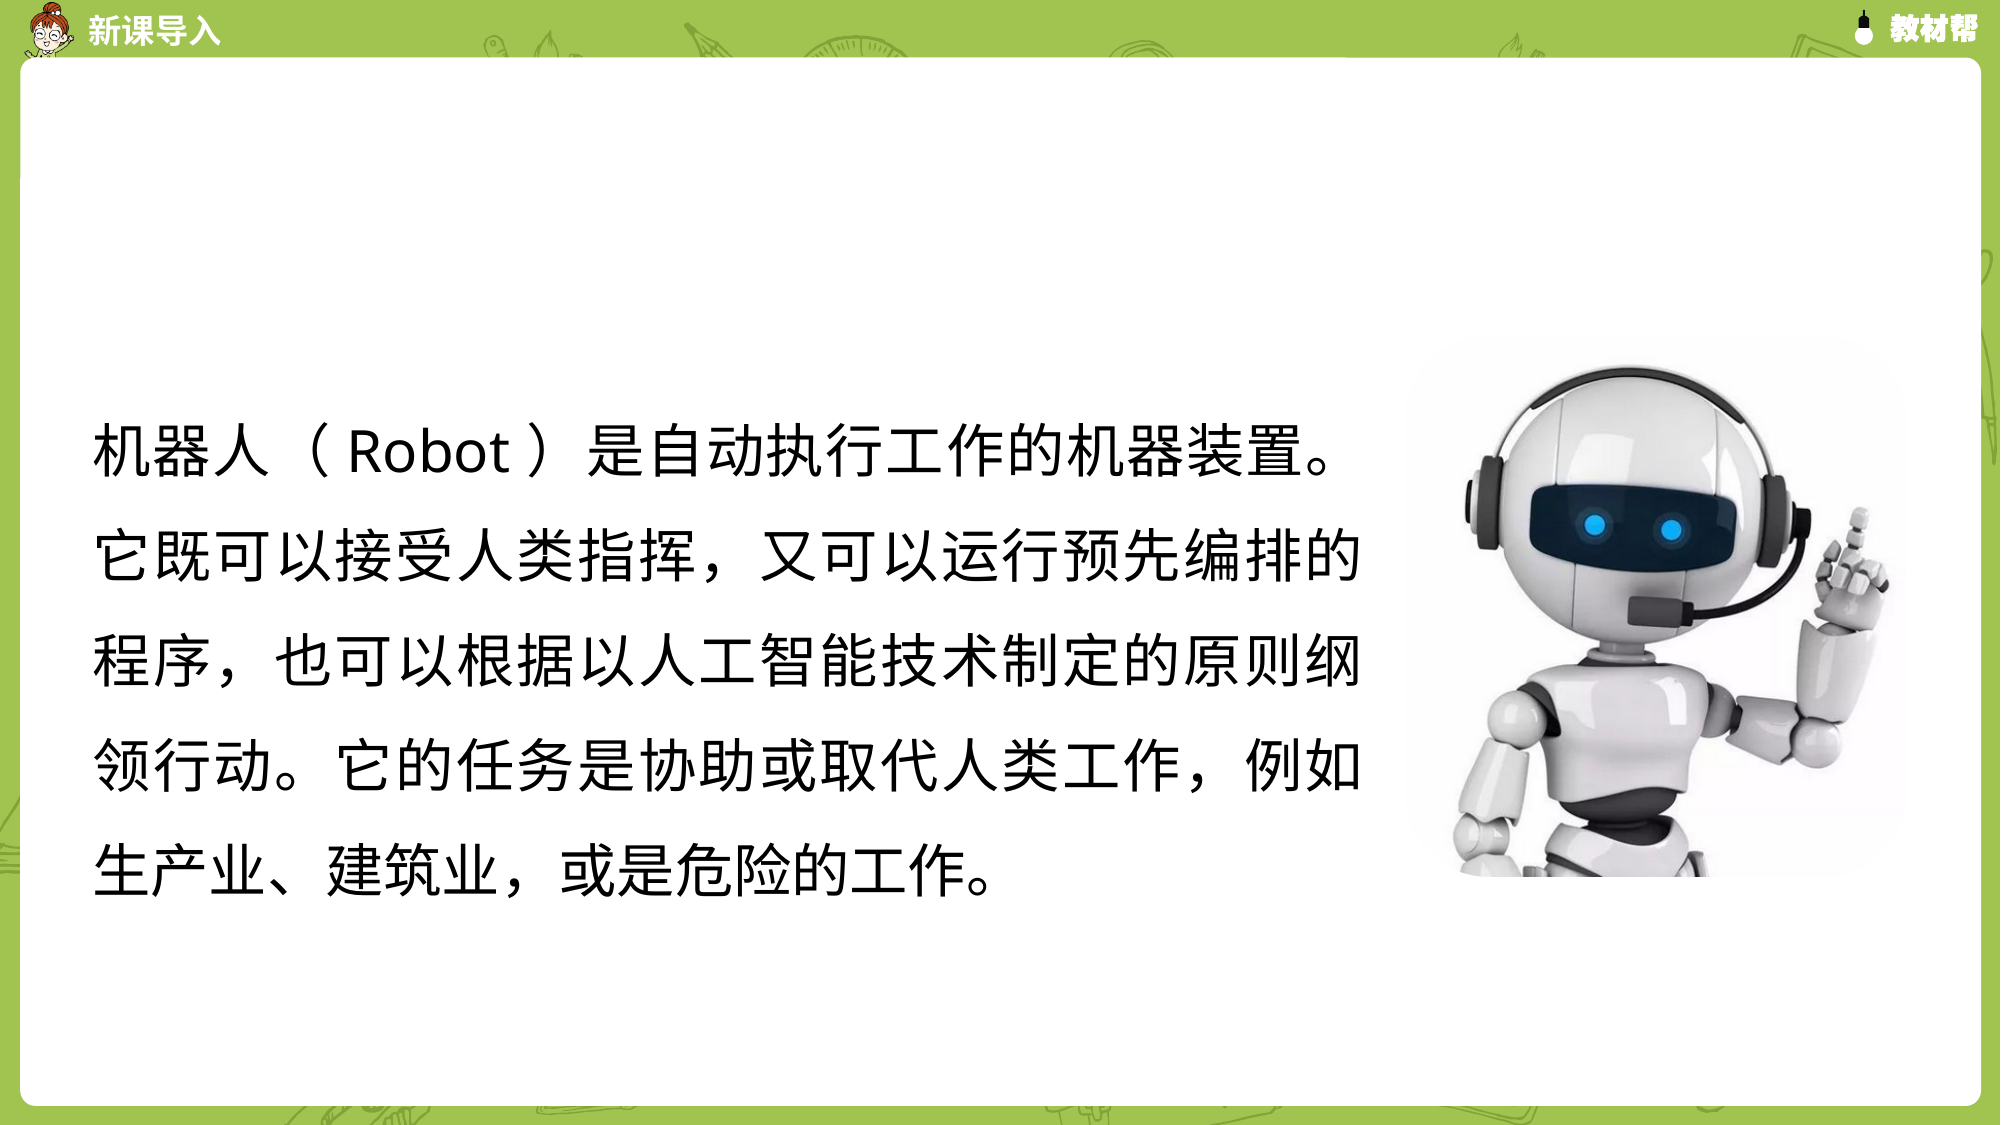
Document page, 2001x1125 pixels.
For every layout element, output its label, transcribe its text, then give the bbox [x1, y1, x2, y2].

subtitle 机器人（Robot）是自动执行工作的机器装置。它既可以接受人类指挥，又可以运行预先编排的程序，也可以根据以人工智能技术制定的原则纲领行动。它的任务是协助或取代人类工作，例如生产业、建筑业，或是危险的工作。 [77, 371, 1380, 699]
picture [1404, 336, 1907, 877]
picture [24, 2, 74, 61]
